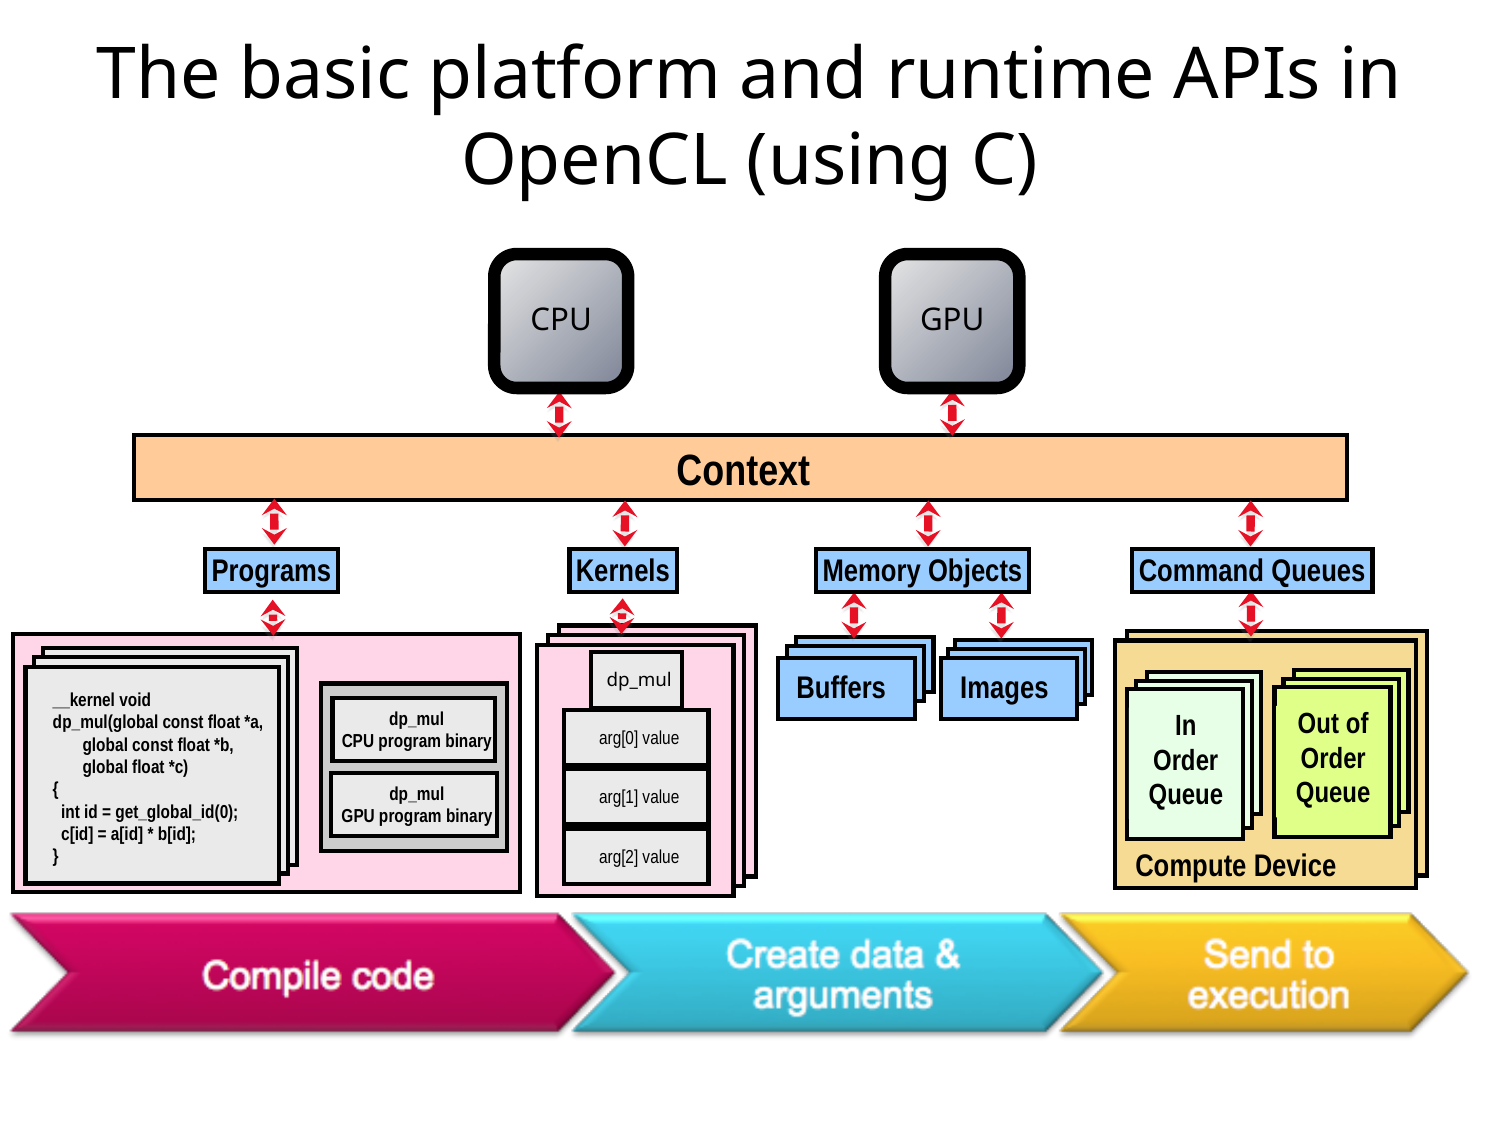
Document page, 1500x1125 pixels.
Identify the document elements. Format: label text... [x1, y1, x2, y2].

text_box [536, 645, 734, 896]
text_box [268, 498, 281, 507]
text_box [847, 592, 861, 639]
text_box arg[0] value [563, 710, 709, 766]
text_box [1294, 670, 1409, 813]
text_box [1127, 688, 1244, 839]
text_box Command Queues [1132, 548, 1373, 592]
text_box [940, 657, 1078, 720]
text_box [946, 389, 959, 399]
text_box [618, 500, 632, 547]
text_box [1127, 630, 1249, 640]
text_box [946, 427, 959, 436]
text_box [321, 683, 507, 852]
text_box GPU [885, 254, 1020, 388]
text_box dp_mul GPU program binary [330, 772, 497, 837]
text_box [947, 648, 1086, 704]
text_box [267, 607, 280, 636]
text_box [954, 639, 1093, 696]
text_box [1136, 680, 1253, 828]
text_box [553, 391, 566, 400]
text_box dp_mul CPU program binary [332, 697, 495, 762]
text_box [1252, 630, 1428, 876]
text_box [559, 625, 619, 635]
picture [0, 907, 1480, 1048]
text_box [1244, 592, 1258, 637]
text_box [921, 500, 935, 547]
text_box In Order Queue [1128, 707, 1237, 820]
text_box [34, 656, 288, 874]
text_box Buffers [790, 669, 887, 707]
text_box arg[2] value [563, 829, 709, 885]
text_box [547, 635, 745, 887]
text_box [1274, 687, 1391, 838]
text_box Kernels [569, 548, 677, 592]
text_box Memory Objects [816, 548, 1030, 592]
text_box Images [954, 669, 1049, 707]
text_box arg[1] value [563, 769, 709, 825]
text_box [43, 647, 297, 865]
text_box [616, 598, 629, 627]
text_box [268, 506, 281, 545]
text_box [552, 399, 566, 438]
text_box [786, 646, 925, 702]
text_box __kernel void dp_mul(global const float *a, global const float *b, global float *c) { int id = get_global_id(0); c[id] = a[id] * b[id]; } [46, 688, 264, 868]
text_box Context [134, 435, 1347, 501]
text_box [796, 637, 934, 693]
text_box [615, 625, 628, 635]
title The basic platform and runtime APIs in OpenCL (using C) [17, 19, 1483, 207]
text_box [25, 666, 279, 884]
text_box [995, 592, 1008, 639]
text_box [12, 634, 520, 893]
text_box [1146, 671, 1262, 814]
text_box [1114, 640, 1417, 888]
text_box Programs [205, 548, 339, 592]
text_box [1283, 679, 1400, 827]
text_box [1244, 500, 1257, 547]
text_box CPU [494, 254, 629, 388]
text_box dp_mul [590, 652, 682, 708]
text_box Compute Device [1129, 846, 1337, 884]
text_box [778, 657, 915, 720]
text_box Out of Order Queue [1276, 705, 1385, 818]
text_box [266, 599, 280, 609]
text_box [625, 625, 756, 877]
